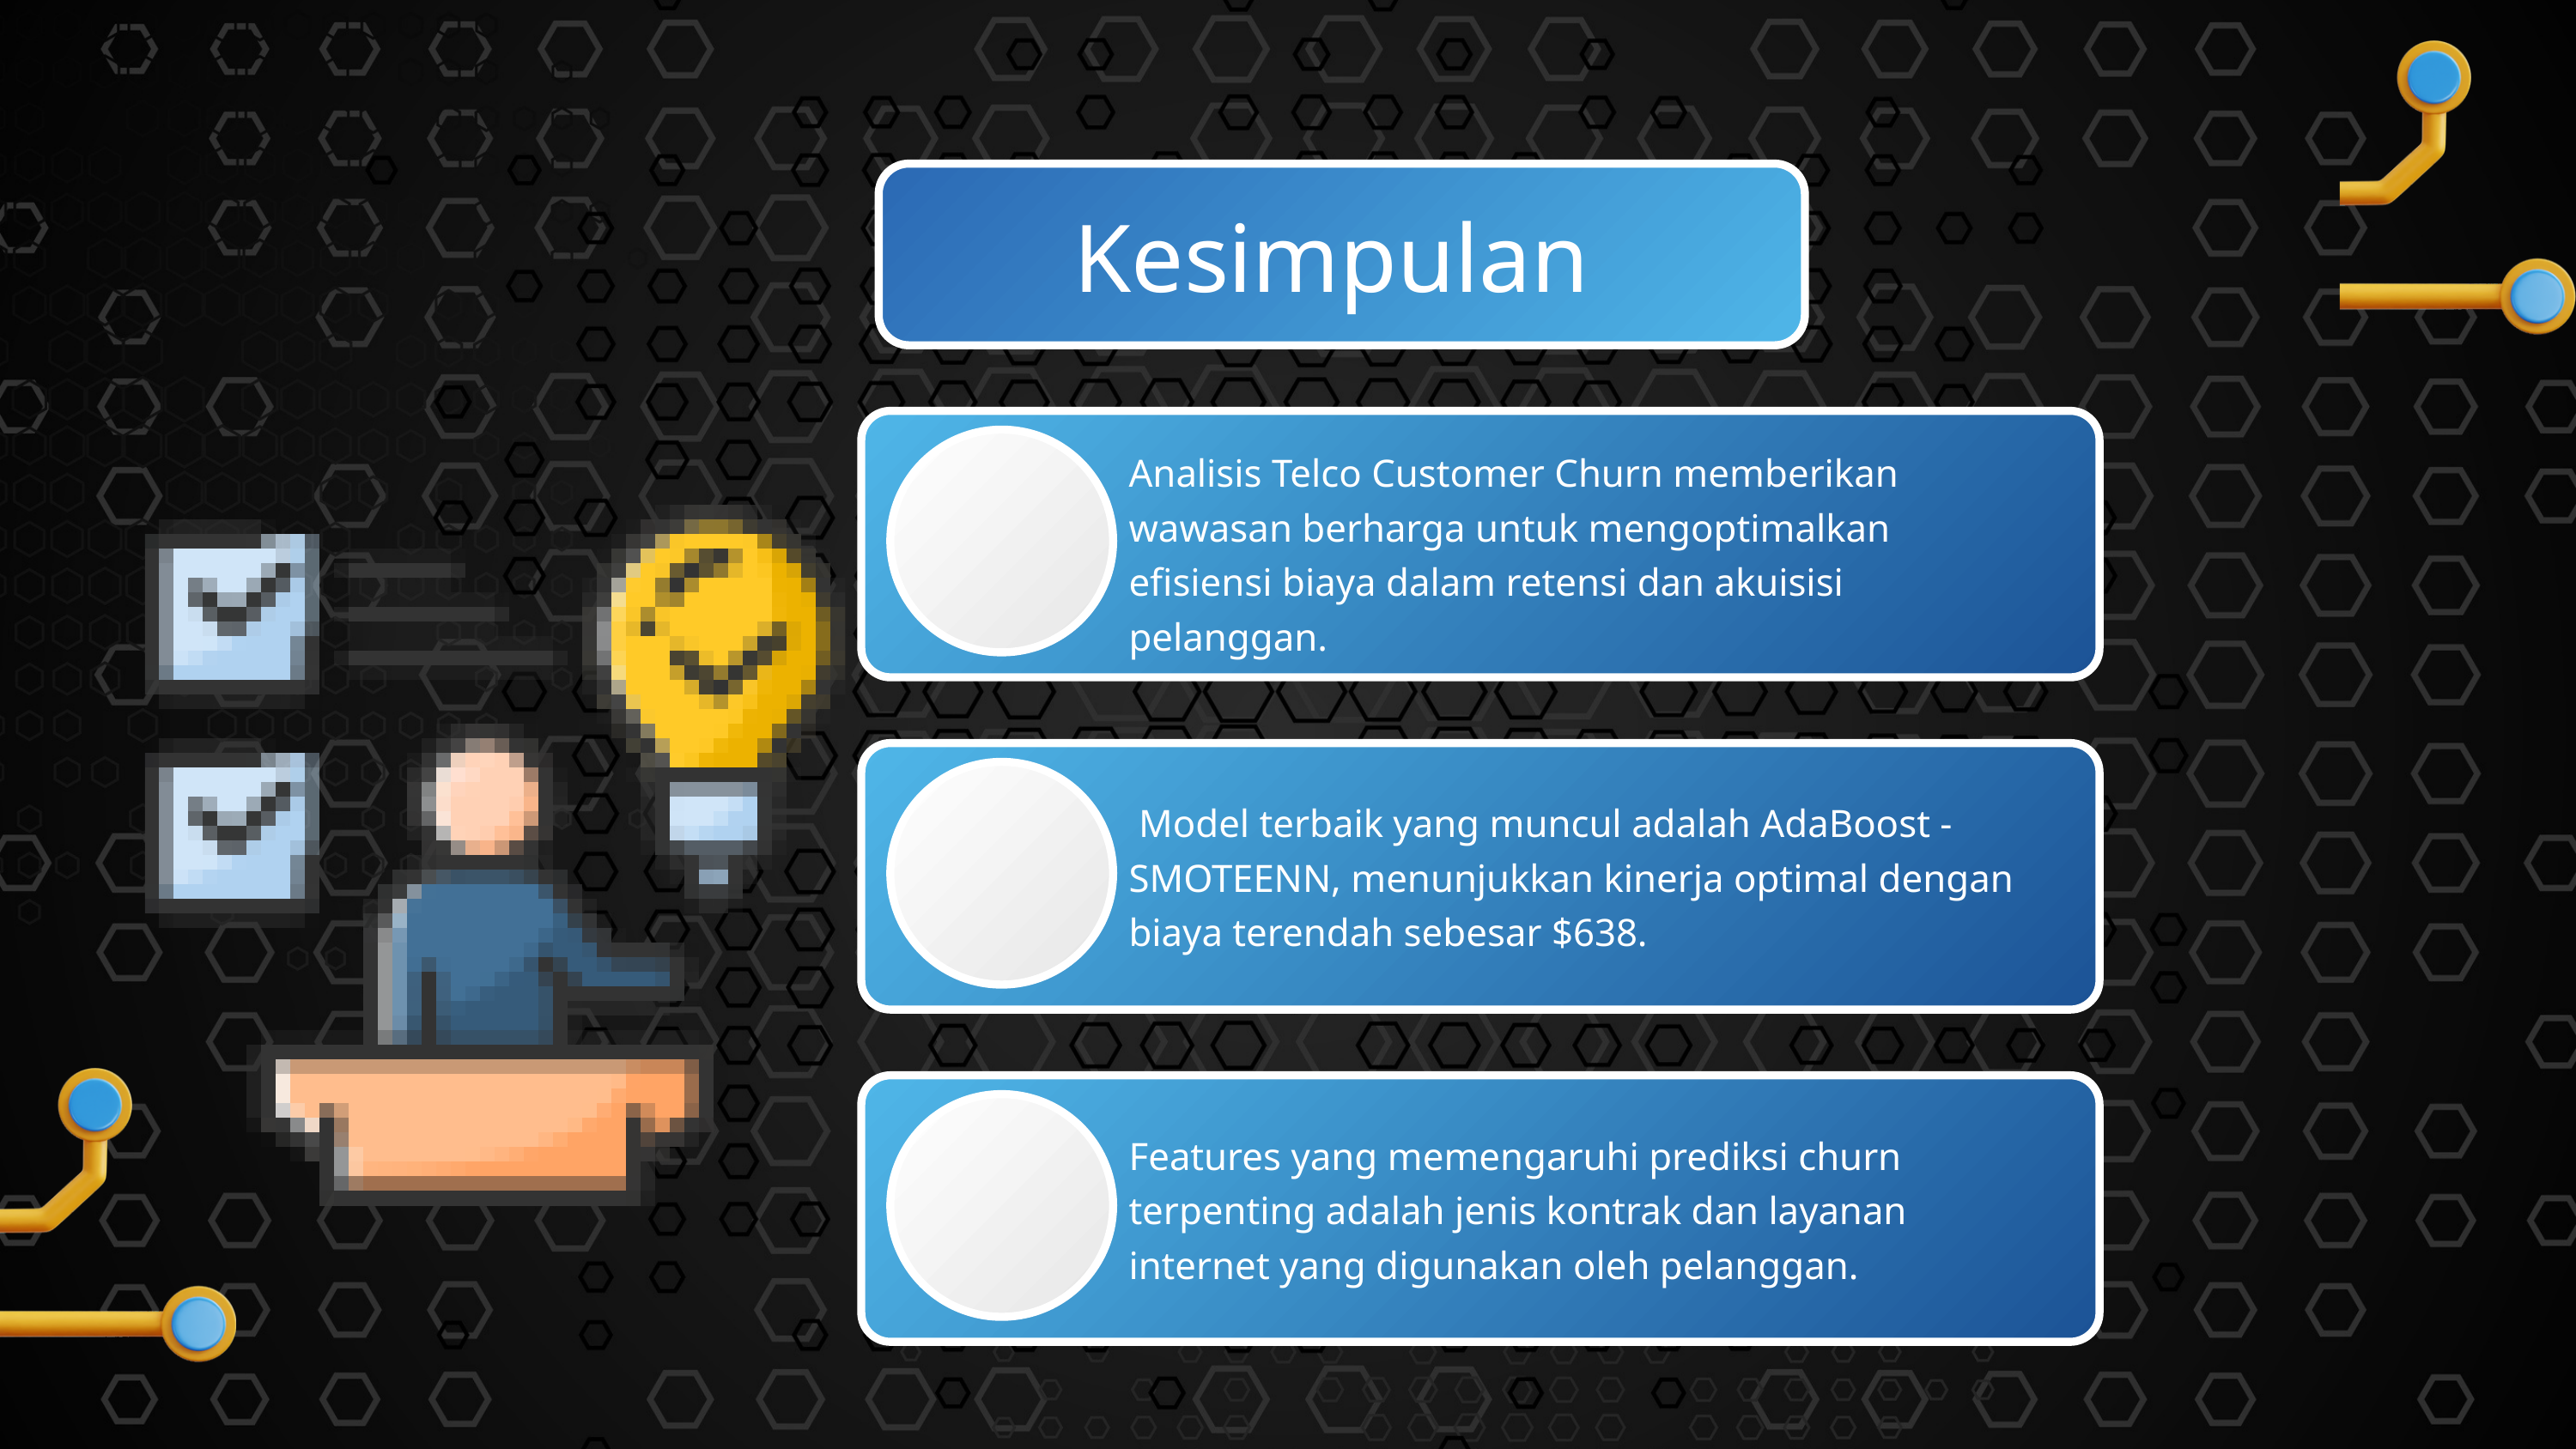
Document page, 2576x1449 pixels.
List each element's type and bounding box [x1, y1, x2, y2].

text_box [2339, 40, 2576, 350]
text_box [878, 163, 1806, 346]
text_box [890, 429, 1114, 653]
text_box [860, 410, 2100, 678]
text_box [144, 505, 846, 1206]
text_box [890, 761, 1114, 985]
text_box [860, 1075, 2100, 1343]
text_box [860, 743, 2100, 1010]
text_box [890, 1094, 1114, 1318]
text_box [0, 0, 2576, 1449]
text_box [0, 1068, 237, 1378]
